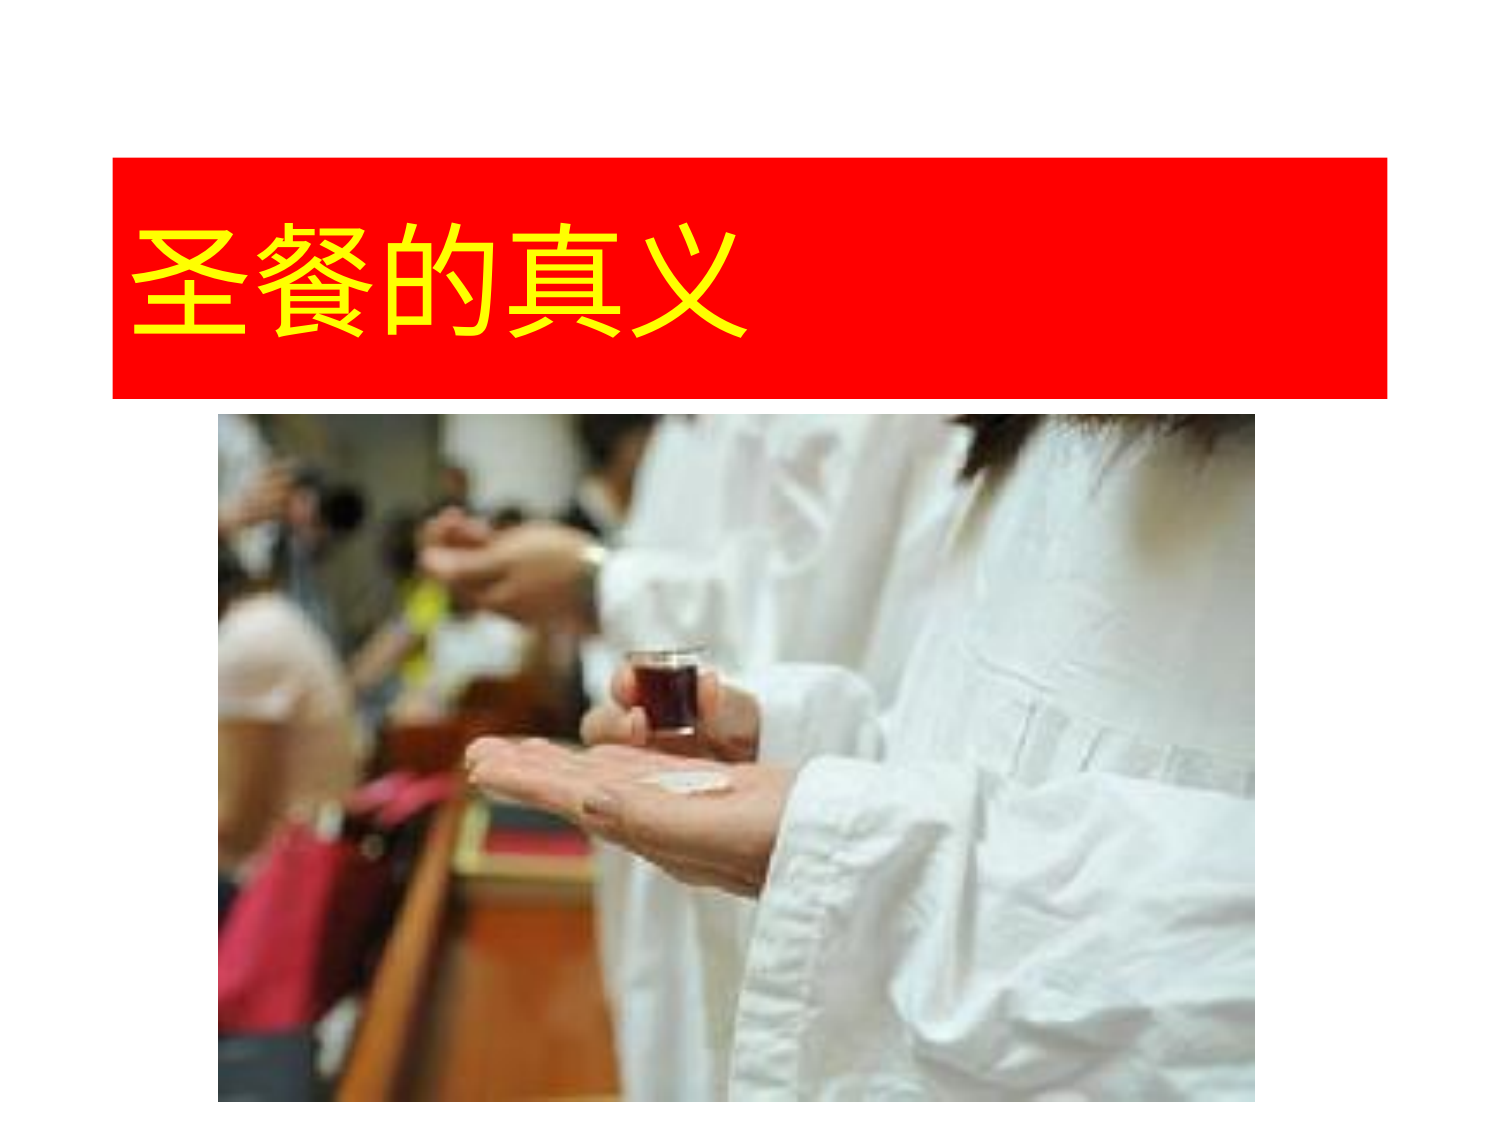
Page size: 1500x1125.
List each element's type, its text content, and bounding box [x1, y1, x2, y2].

picture [218, 414, 1255, 1102]
title 圣餐的真义 [112, 157, 1388, 399]
